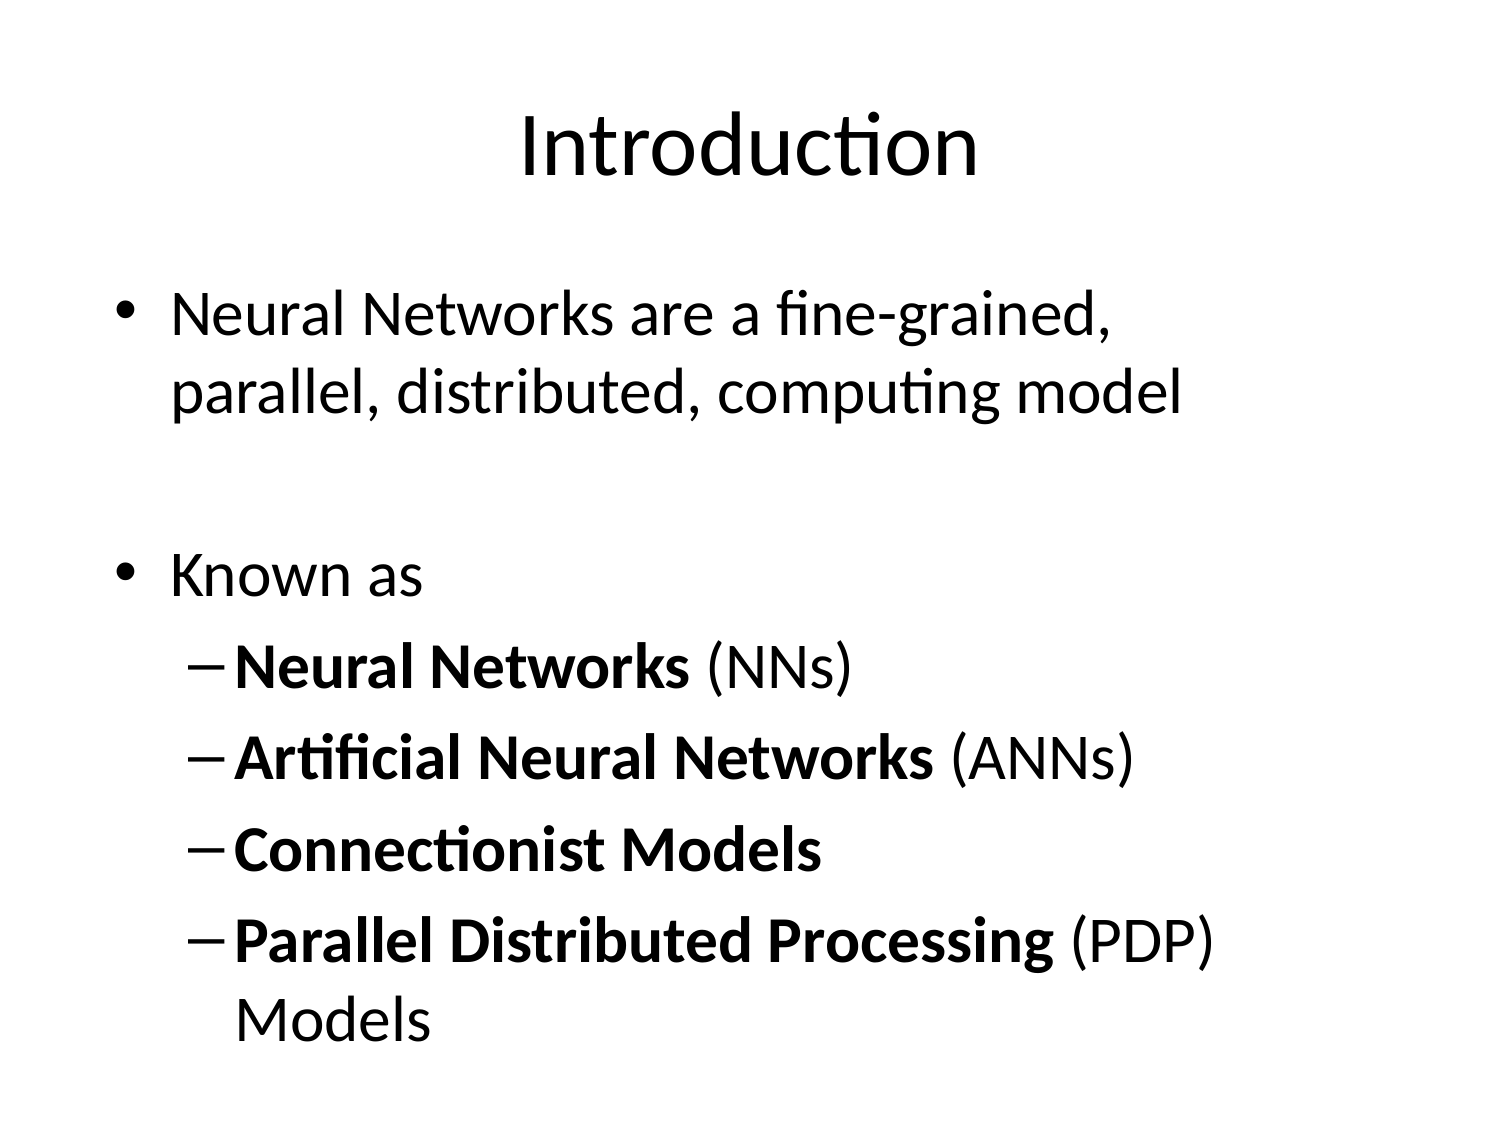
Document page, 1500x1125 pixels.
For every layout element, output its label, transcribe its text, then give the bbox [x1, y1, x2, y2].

list Neural Networks are a fine-grained, parallel, distributed, computing model Known as Neural Networks (NNs) Artificial Neural Networks (ANNs) Connectionist Models Parallel Distributed Processing (PDP) Models [99, 262, 1438, 1063]
title Introduction [75, 45, 1425, 233]
